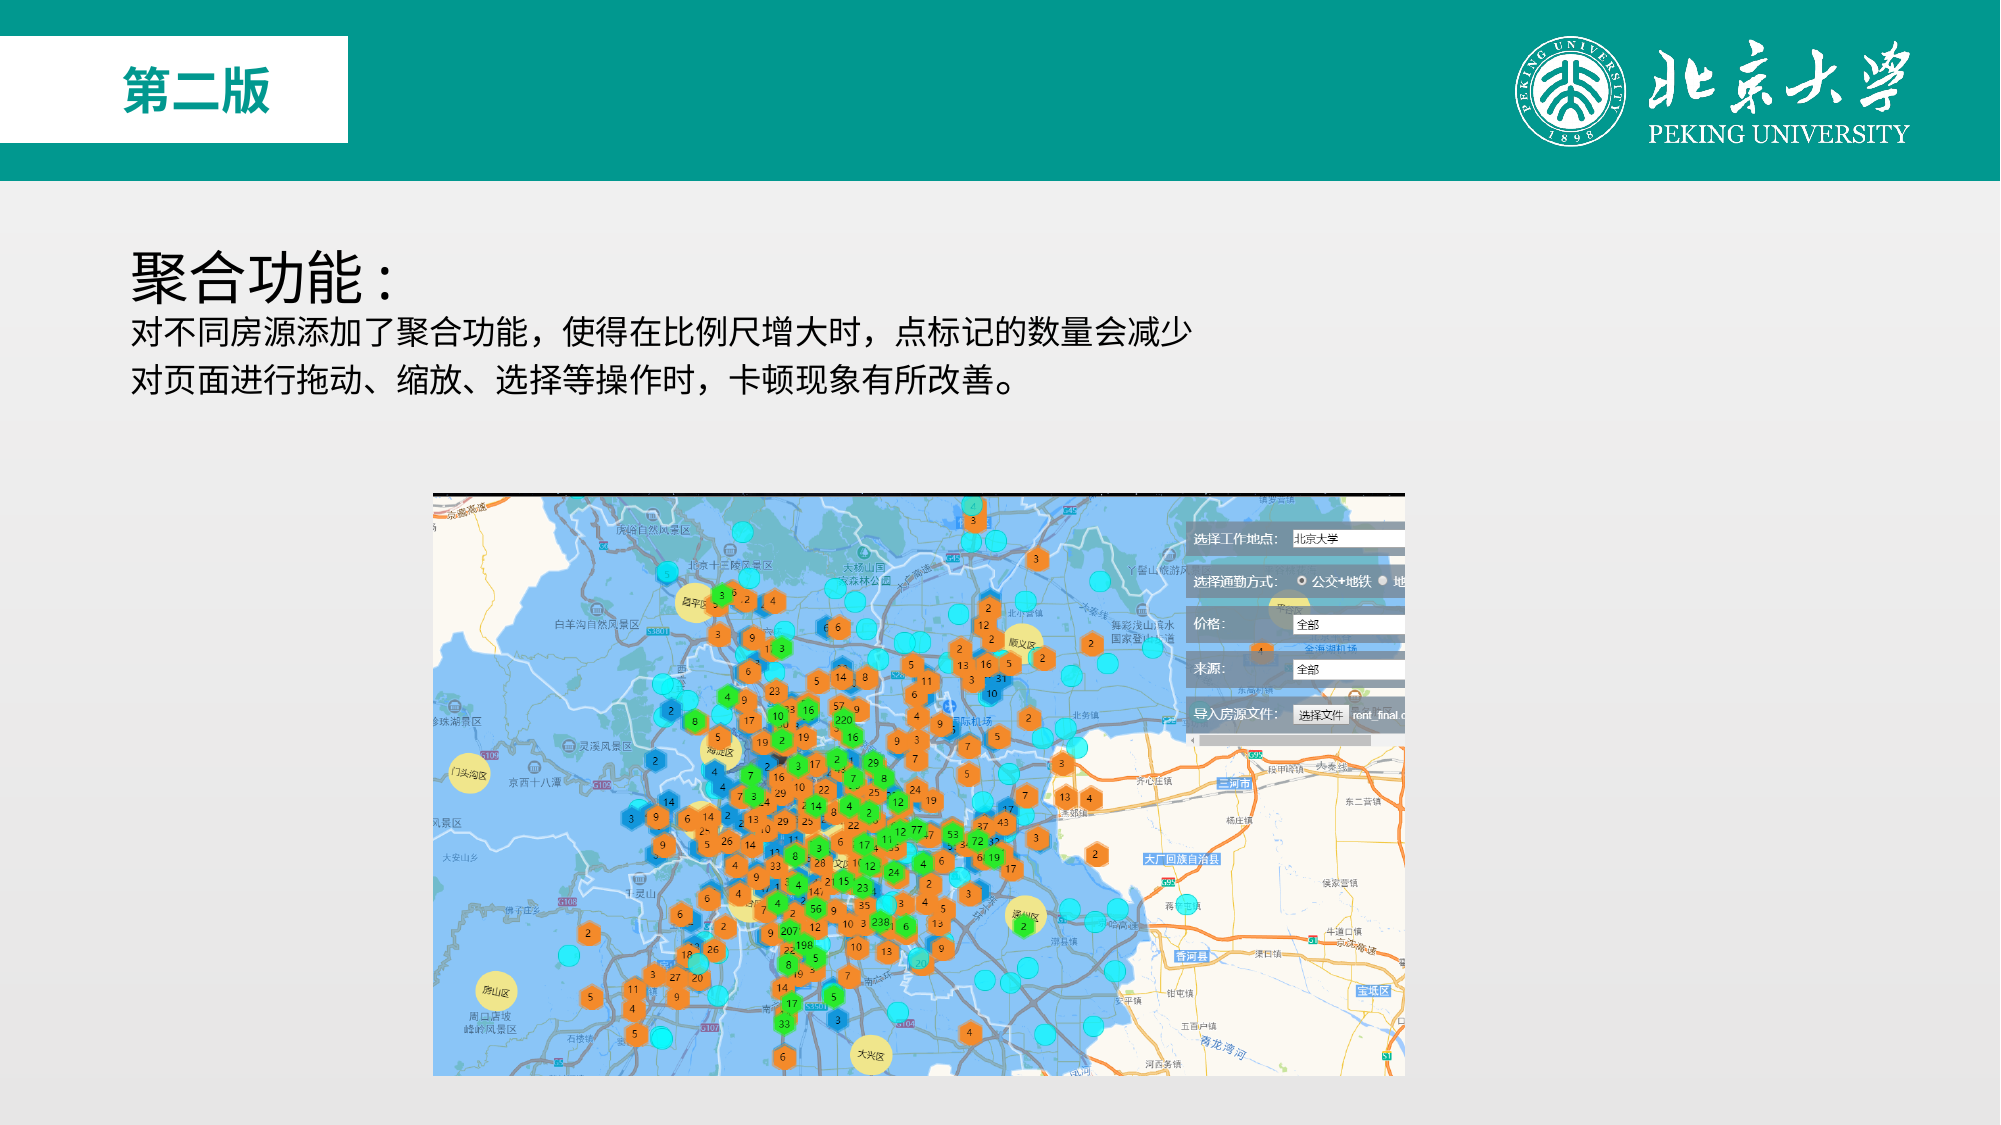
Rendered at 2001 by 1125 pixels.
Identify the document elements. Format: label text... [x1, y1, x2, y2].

text_box [0, 0, 2000, 182]
picture [433, 493, 1405, 1076]
text_box 聚合功能: 对不同房源添加了聚合功能，使得在比例尺增大时，点标记的数量会减少 对页面进行拖动、缩放、选择等操作时，卡顿现象有所改善。 [65, 233, 1741, 459]
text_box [0, 36, 348, 144]
picture [1515, 36, 1910, 148]
